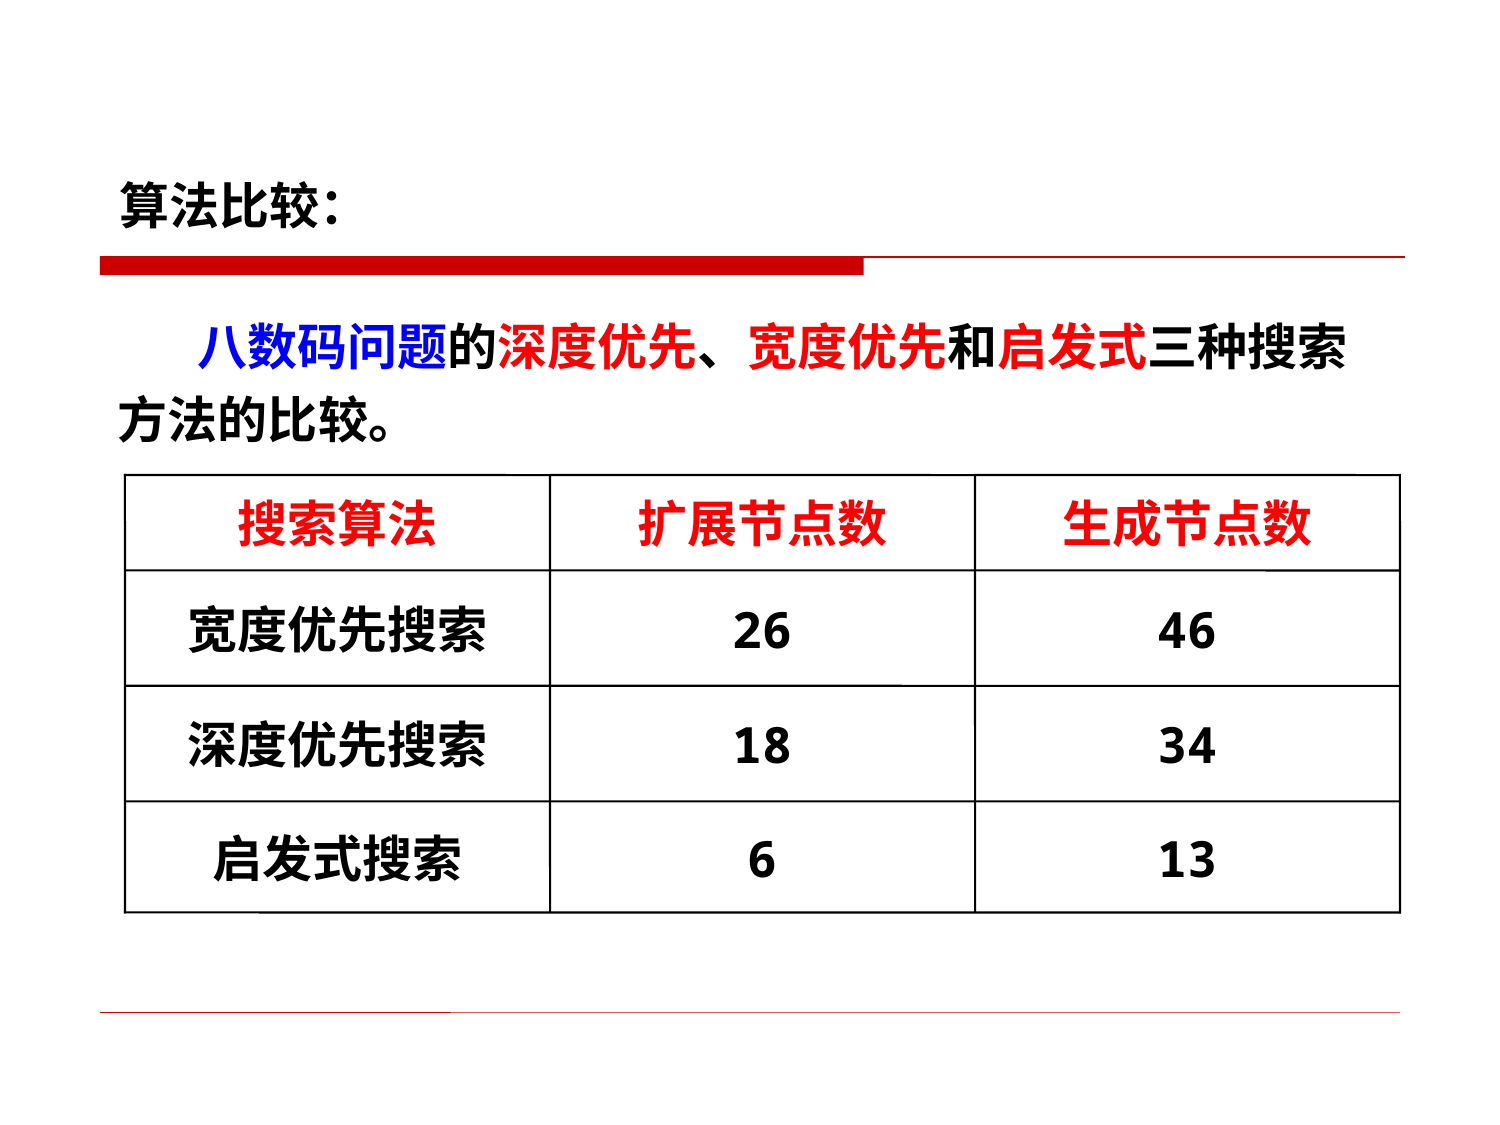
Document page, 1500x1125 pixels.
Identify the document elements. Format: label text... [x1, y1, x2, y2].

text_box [124, 474, 1400, 913]
title 算法比较： [119, 46, 375, 235]
list 八数码问题的深度优先、宽度优先和启发式三种搜索 方法的比较。 [117, 302, 1400, 941]
